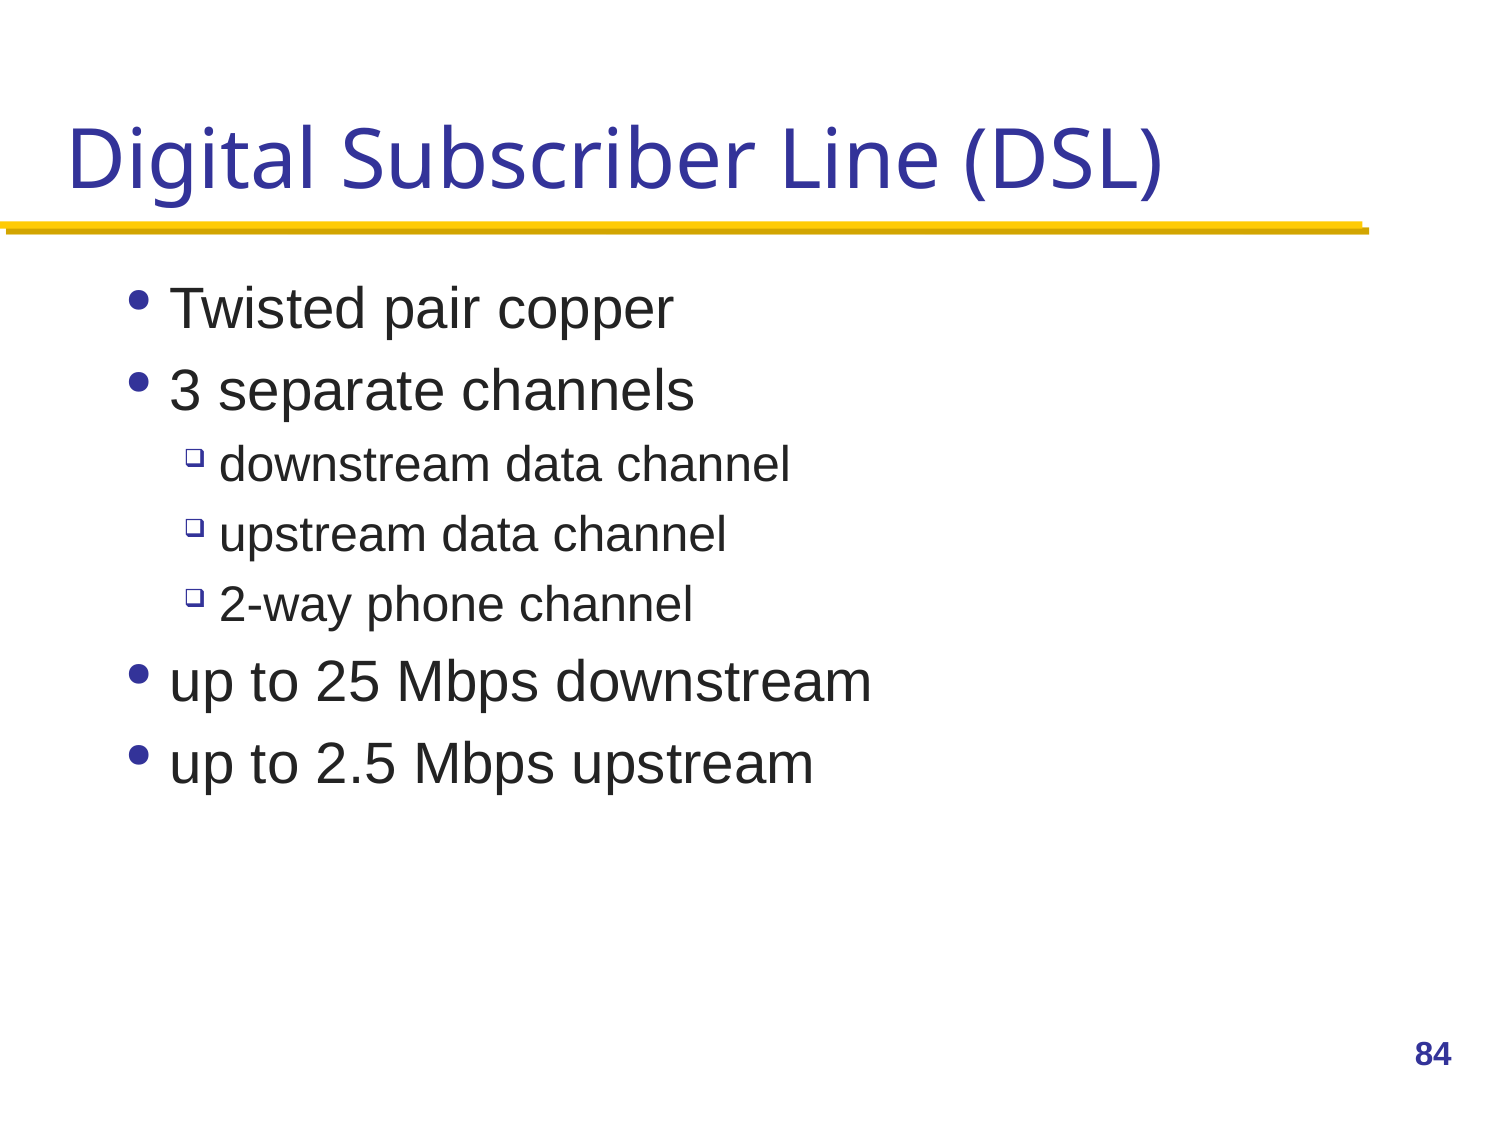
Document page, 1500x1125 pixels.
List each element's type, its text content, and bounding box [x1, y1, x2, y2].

list Twisted pair copper 3 separate channels downstream data channel upstream data channel 2-way phone channel up to 25 Mbps downstream up to 2.5 Mbps upstream [112, 262, 1413, 988]
title Digital Subscriber Line (DSL) [49, 24, 1451, 213]
slide_number 84 [1400, 1025, 1500, 1100]
